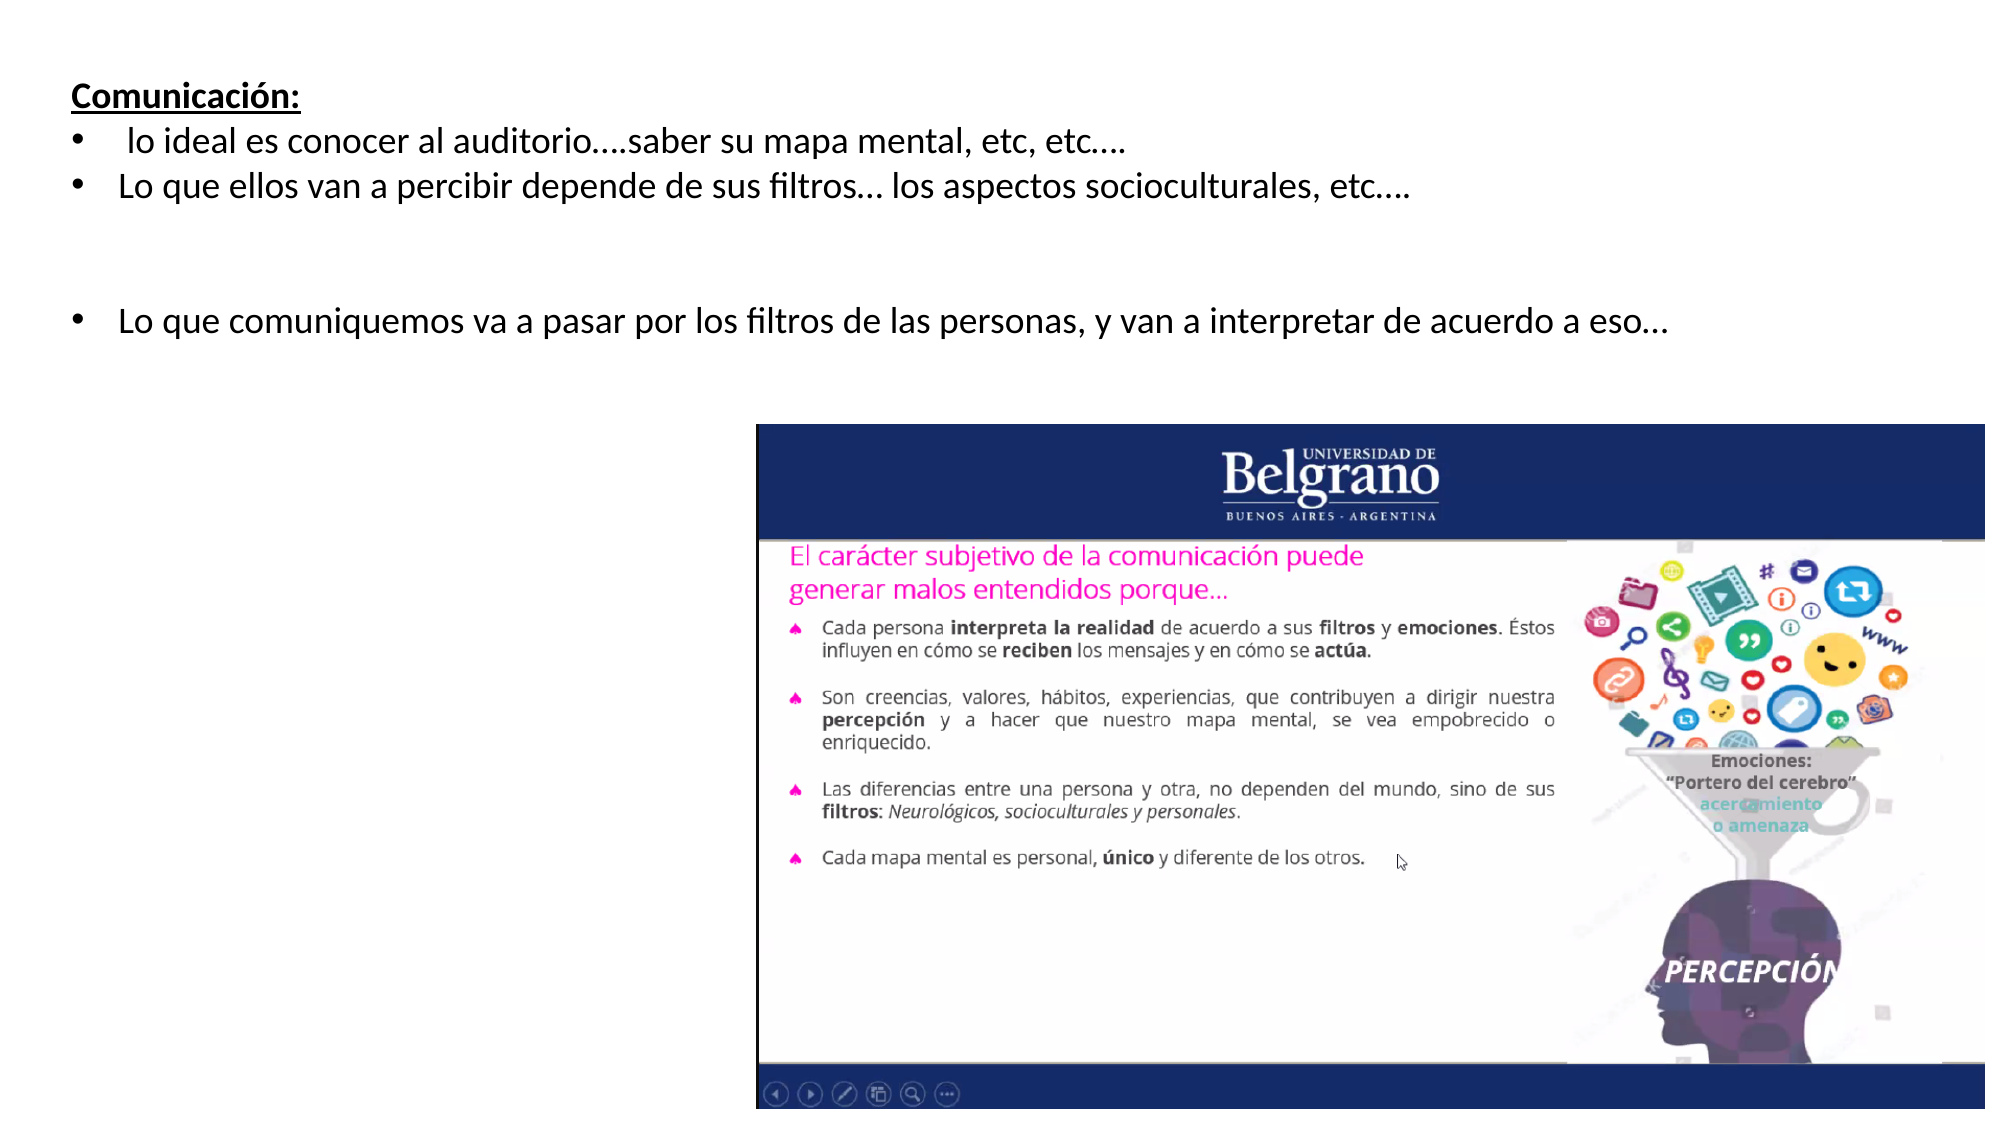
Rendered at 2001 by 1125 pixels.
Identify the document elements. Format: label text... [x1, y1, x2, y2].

picture [756, 424, 1985, 1109]
text_box Comunicación: lo ideal es conocer al auditorio….saber su mapa mental, etc, etc…. Lo que ellos van a percibir depende de sus filtros… los aspectos socioculturales, etc…. Lo que comuniquemos va a pasar por los filtros de las personas, y van a interpretar de acuerdo a eso… [56, 63, 1735, 439]
